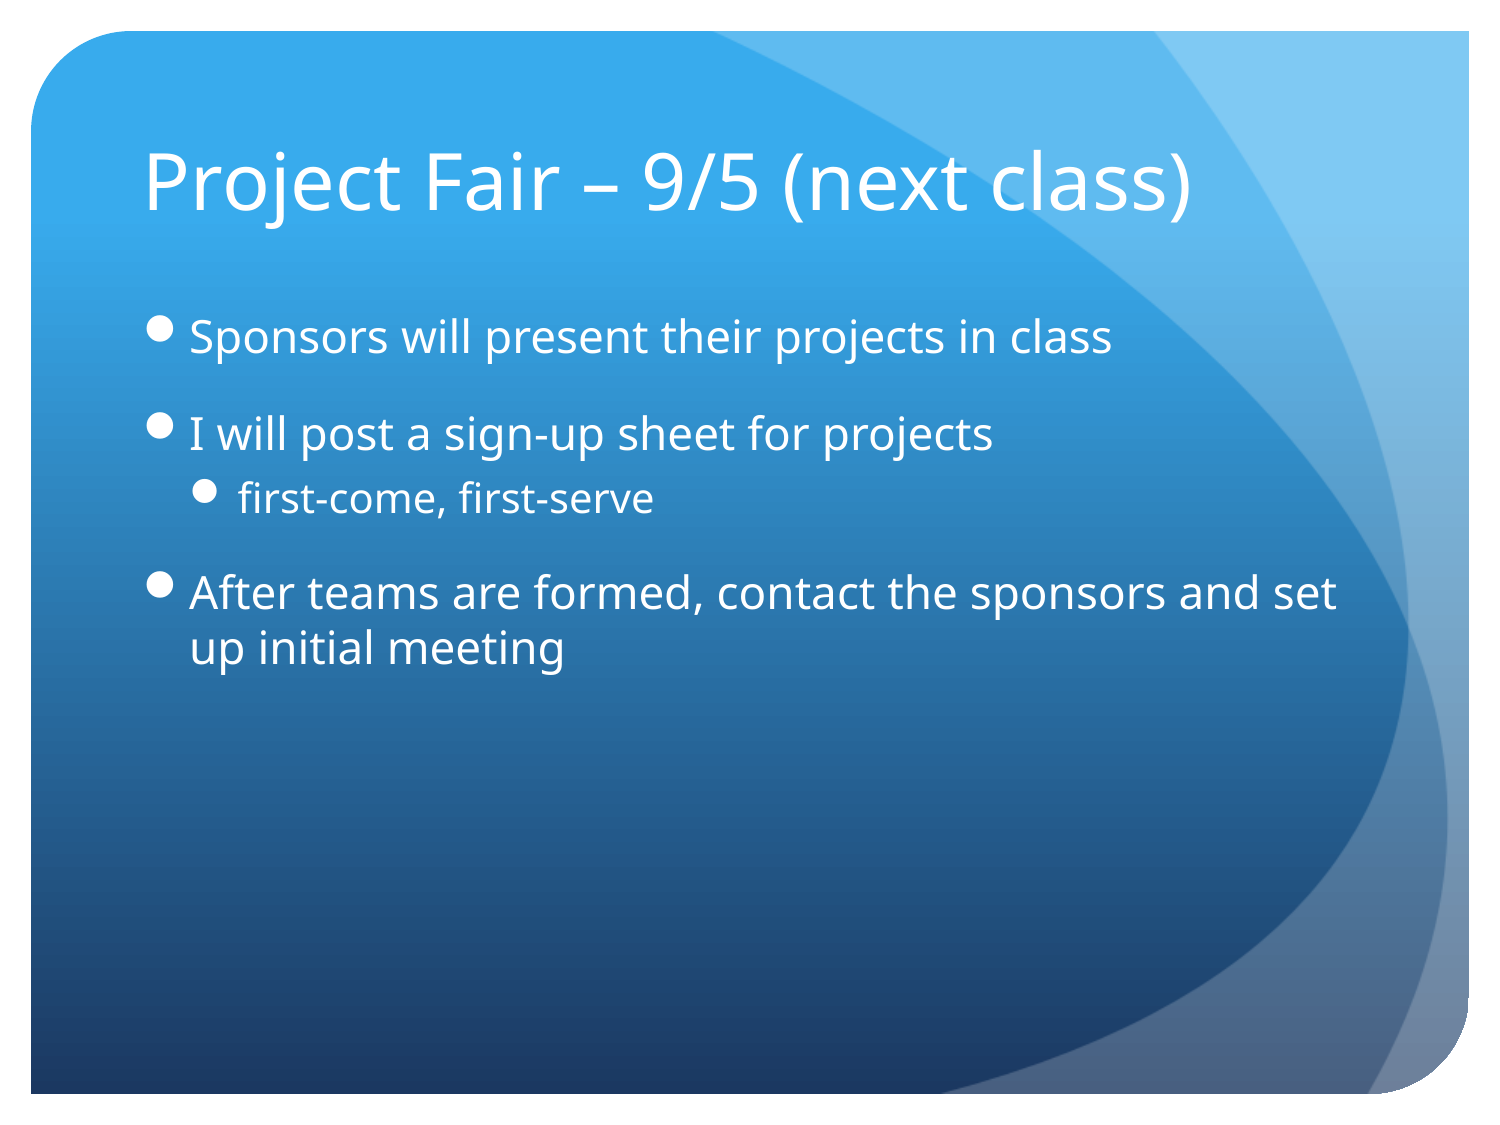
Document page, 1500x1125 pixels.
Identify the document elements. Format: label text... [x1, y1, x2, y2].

list Sponsors will present their projects in class I will post a sign-up sheet for projects first-come, first-serve After teams are formed, contact the sponsors and set up initial meeting [127, 299, 1372, 991]
title Project Fair – 9/5 (next class) [127, 62, 1372, 234]
picture [24, 30, 1473, 1094]
